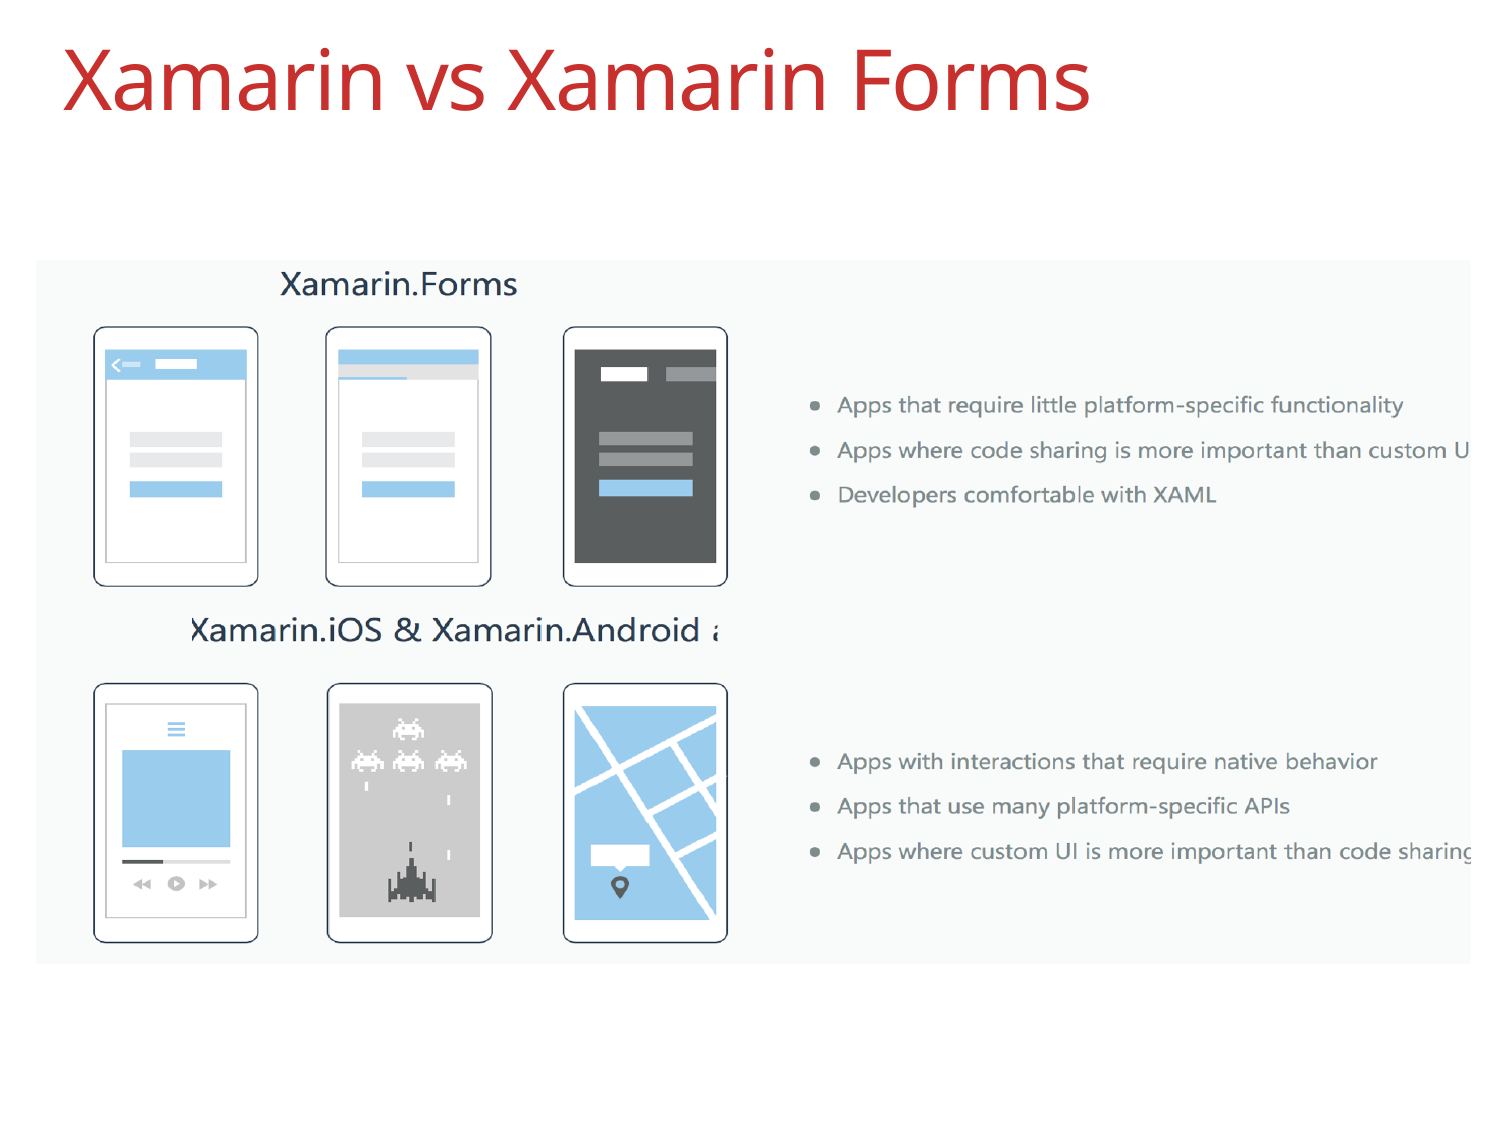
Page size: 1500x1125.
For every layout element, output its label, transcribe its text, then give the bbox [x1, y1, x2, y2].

title Xamarin vs Xamarin Forms [63, 37, 1436, 161]
picture [36, 260, 1472, 964]
